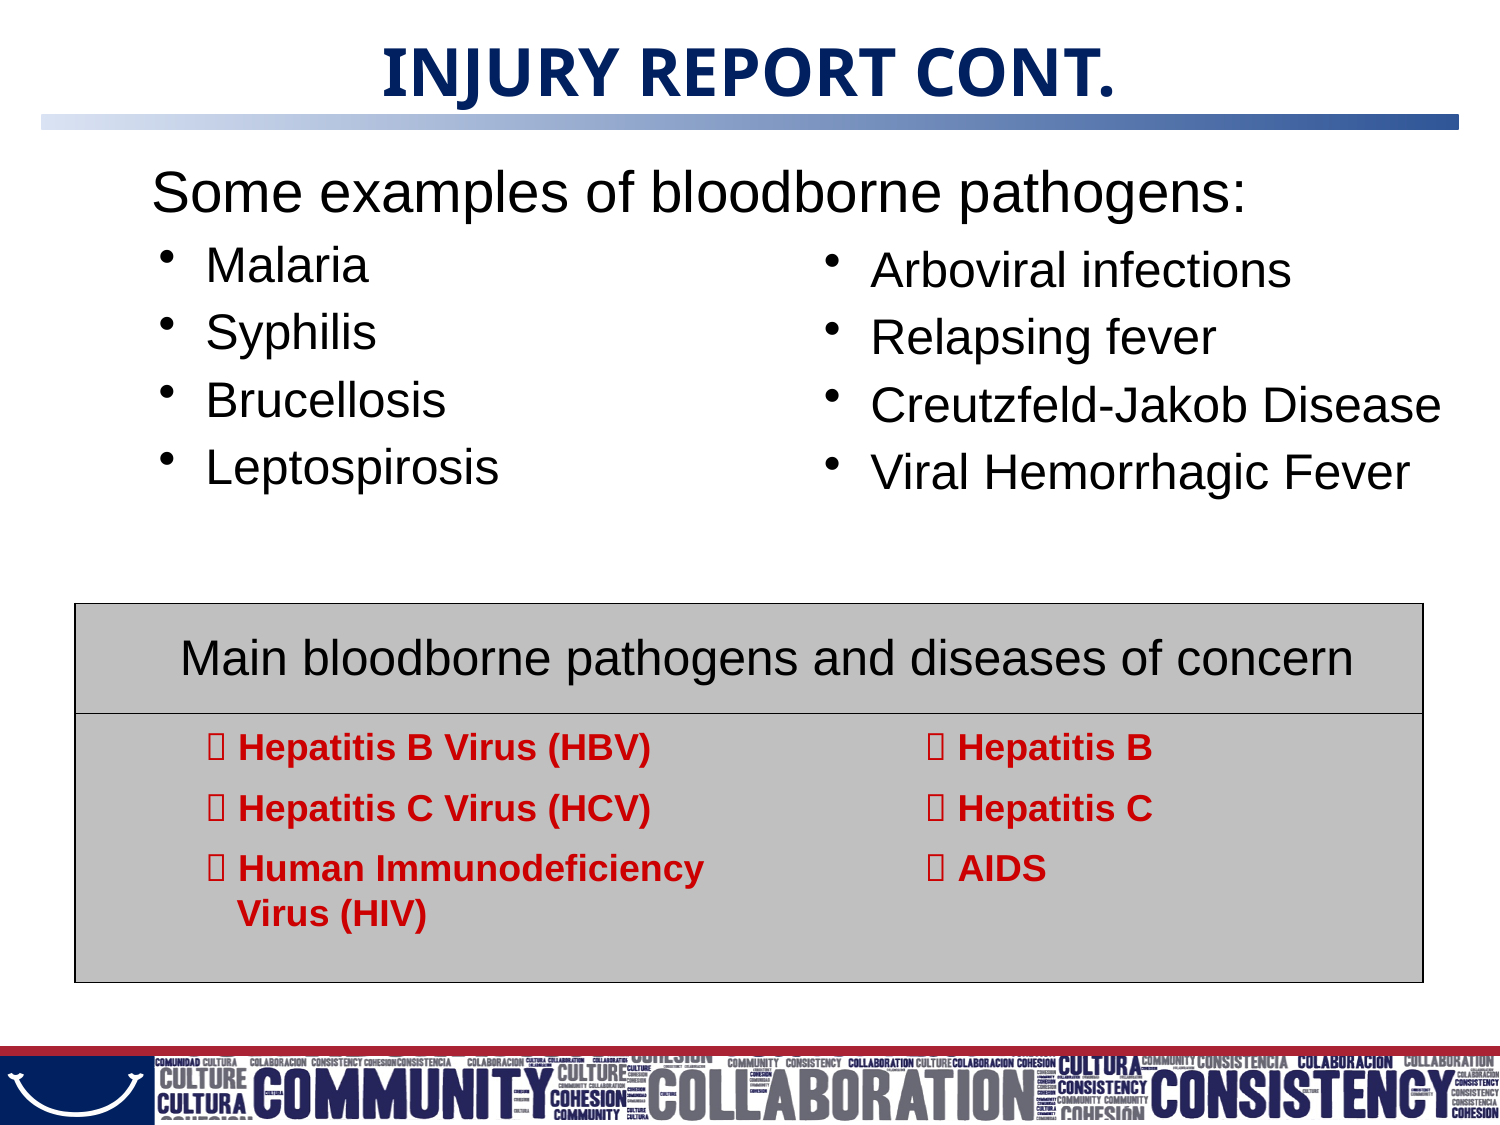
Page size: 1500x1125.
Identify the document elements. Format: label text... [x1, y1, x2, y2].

table_cell  Hepatitis C Virus (HCV) [76, 774, 925, 834]
text_box Arboviral infections Relapsing fever Creutzfeld-Jakob Disease Viral Hemorrhagic Fever [808, 229, 1459, 508]
table_header Main bloodborne pathogens and diseases of concern [76, 604, 1422, 713]
text_box Injury report cont. [41, 22, 1459, 117]
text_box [0, 1050, 1500, 1125]
table_cell  Hepatitis B [925, 714, 1422, 774]
text_box Malaria Syphilis Brucellosis Leptospirosis [143, 224, 644, 503]
table_cell  Hepatitis B Virus (HBV) [76, 714, 925, 774]
table_cell  Human Immunodeficiency Virus (HIV) [76, 834, 925, 982]
table_cell  AIDS [925, 834, 1422, 982]
table_cell  Hepatitis C [925, 774, 1422, 834]
text_box [39, 113, 1461, 132]
text_box Some examples of bloodborne pathogens: [136, 146, 1439, 232]
